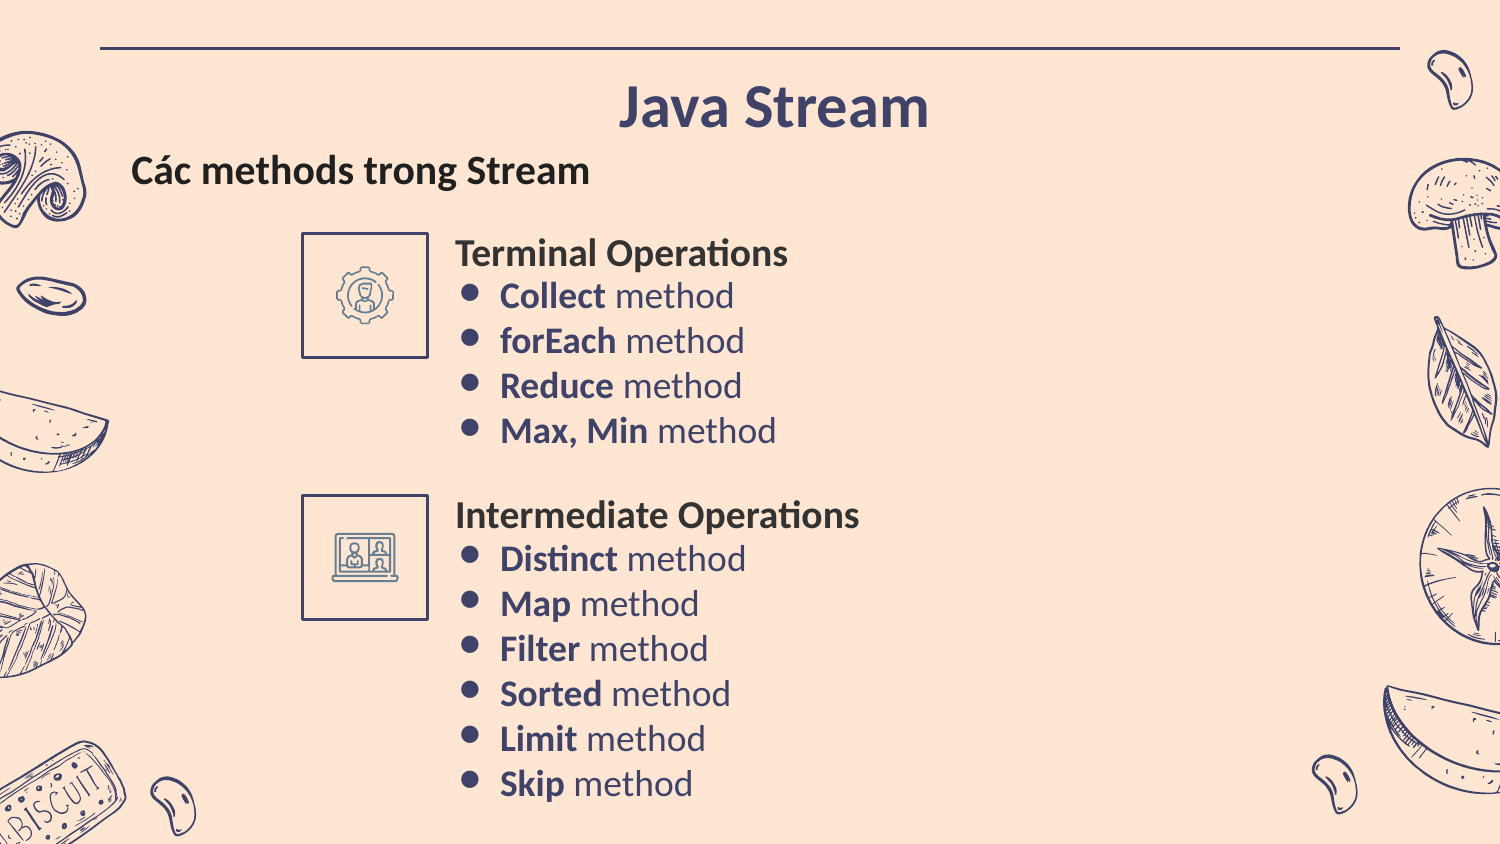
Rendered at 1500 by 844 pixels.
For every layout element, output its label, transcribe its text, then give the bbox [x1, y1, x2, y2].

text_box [335, 266, 395, 325]
title Intermediate Operations [440, 483, 1197, 518]
subtitle Collect method forEach method Reduce method Max, Min method [440, 256, 1198, 469]
text_box [302, 495, 428, 620]
subtitle Distinct method Map method Filter method Sorted method Limit method Skip method [440, 518, 1198, 807]
subtitle Các methods trong Stream [108, 127, 615, 202]
title Java Stream [196, 49, 1354, 125]
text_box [331, 532, 399, 583]
text_box [302, 233, 428, 358]
title Terminal Operations [440, 220, 1197, 256]
